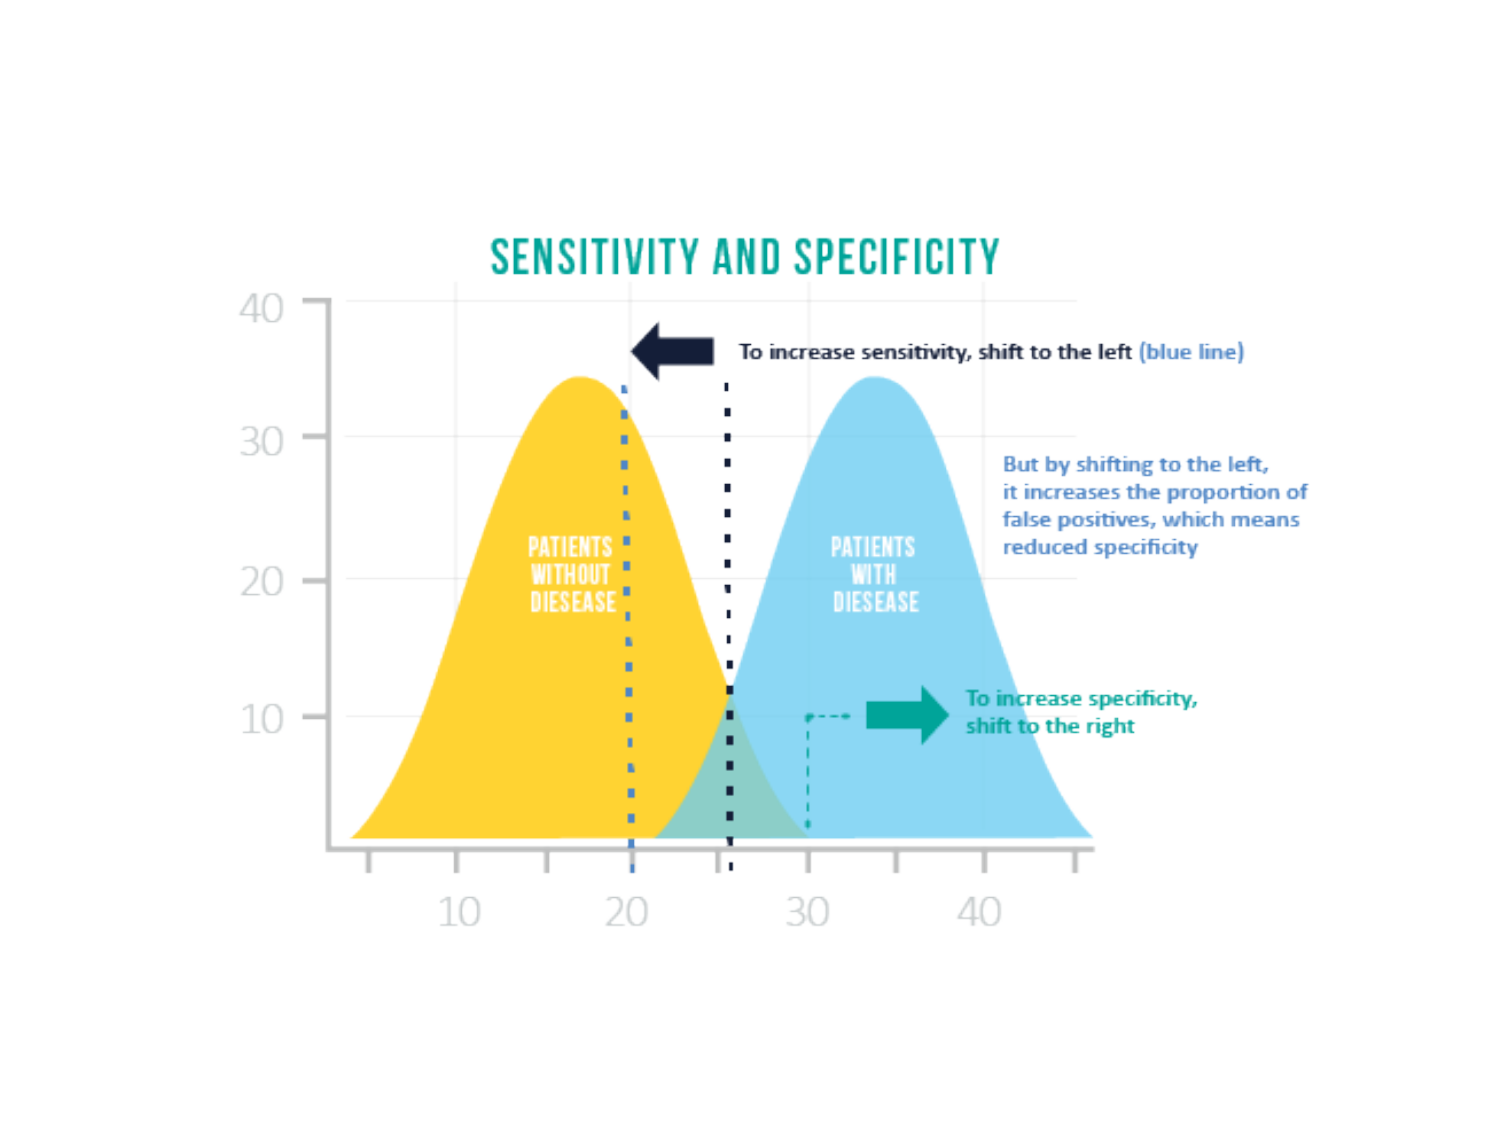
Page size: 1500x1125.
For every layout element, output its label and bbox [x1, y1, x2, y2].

picture [16, 149, 1484, 976]
